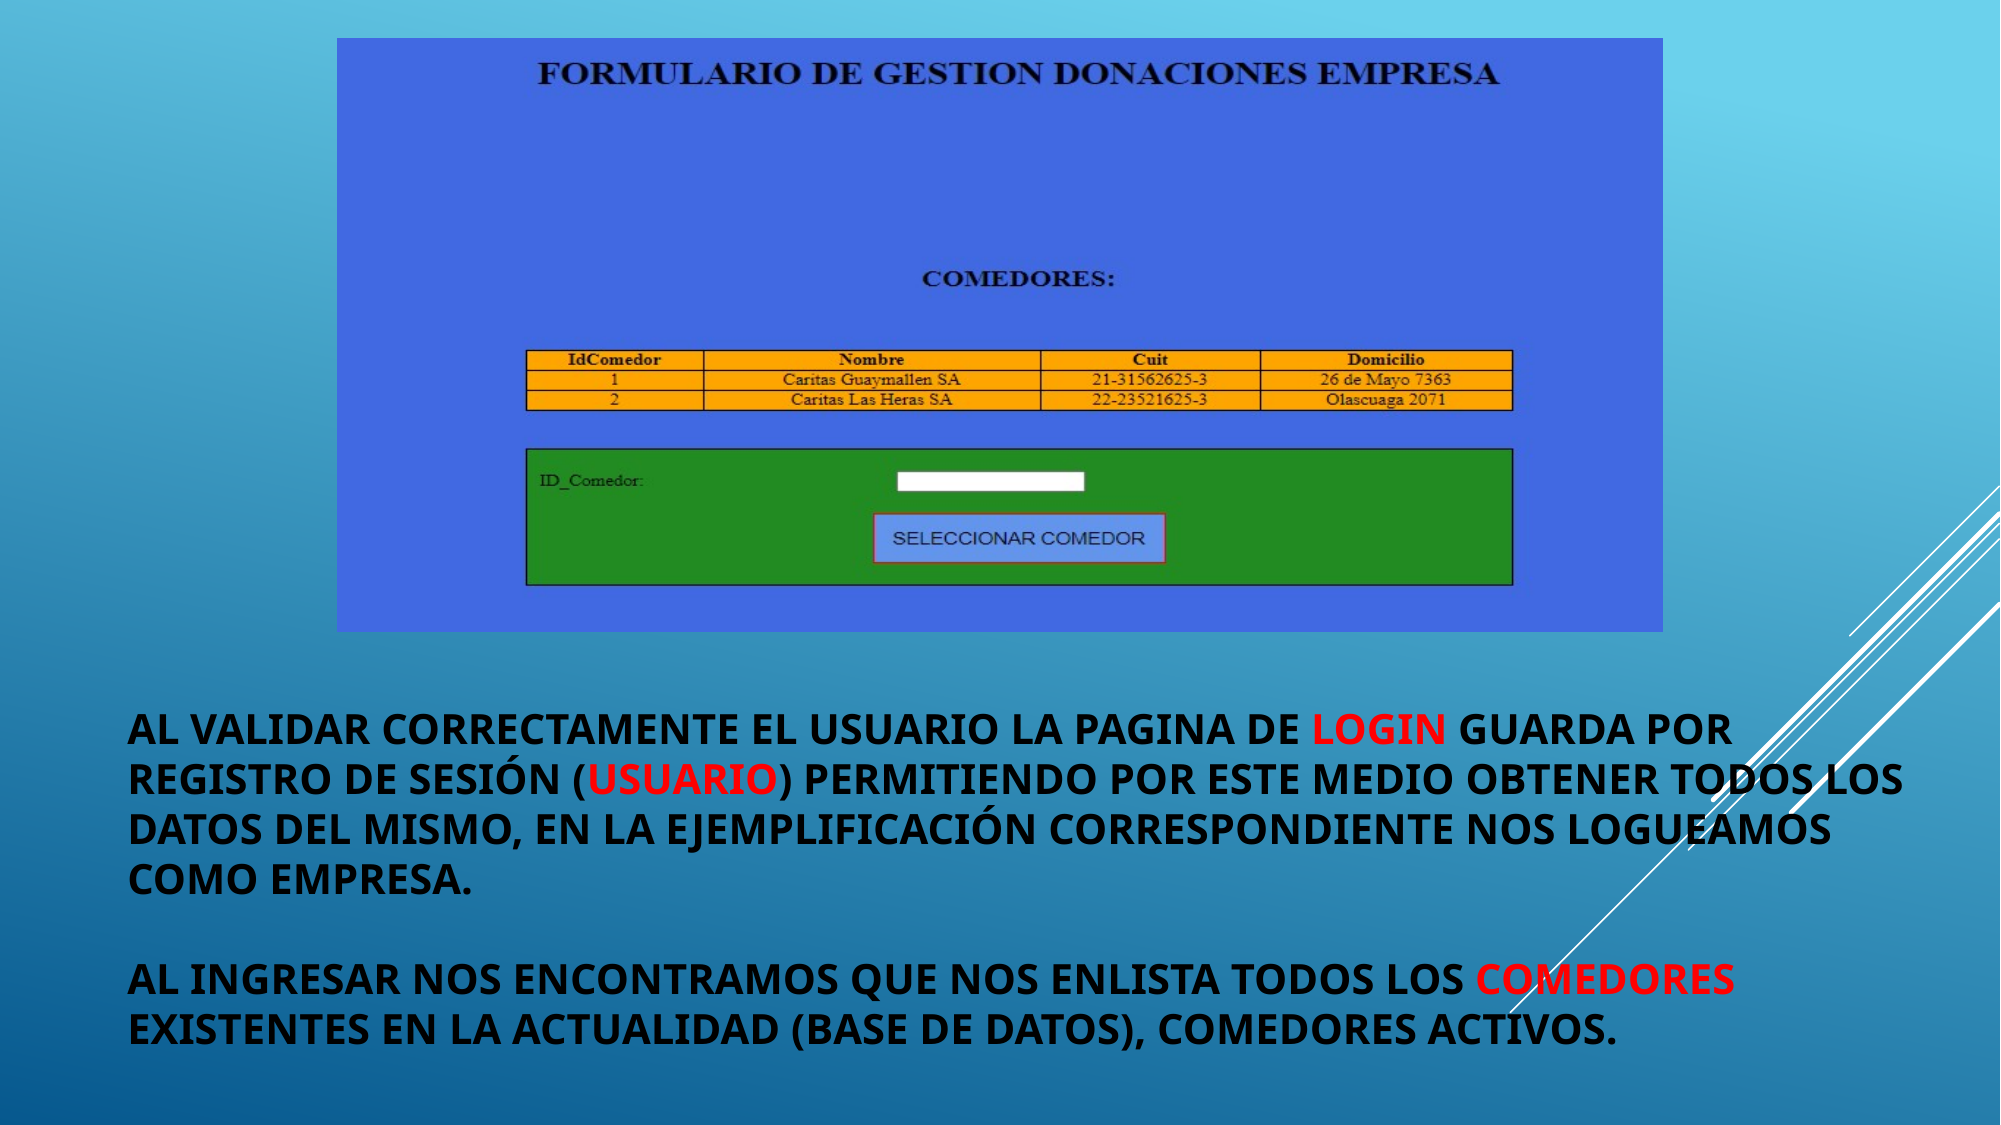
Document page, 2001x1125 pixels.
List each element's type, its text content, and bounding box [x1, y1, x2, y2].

title Al validar correctamente el usuario la pagina de login guarda por registro de sesión (usuario) permitiendo por este medio obtener todos los datos del mismo, en la ejemplificación correspondiente nos logueamos como empresa. Al ingresar nos encontramos que nos enlista todos los comedores existentes en la actualidad (base de datos), comedores activos. [112, 669, 1930, 1087]
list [336, 38, 1663, 632]
